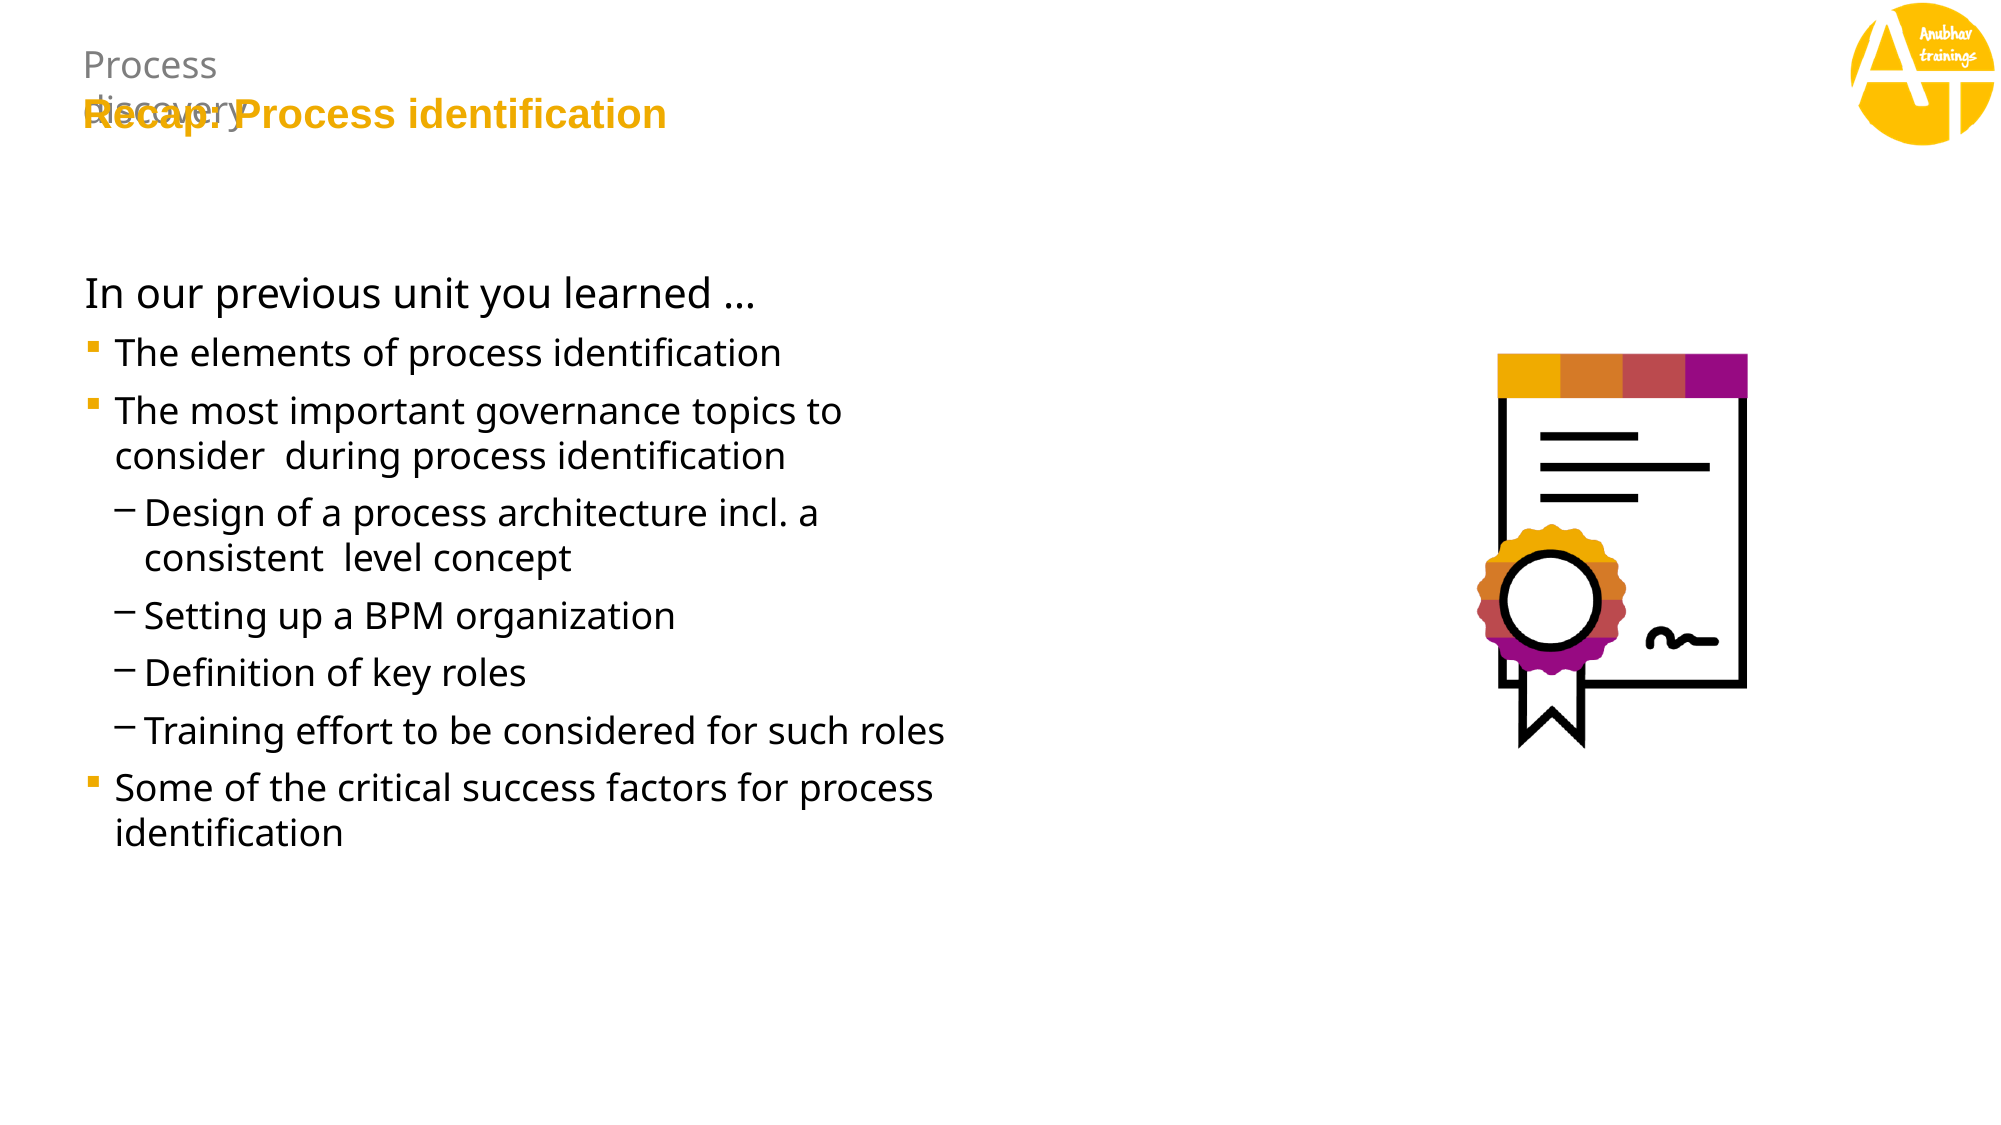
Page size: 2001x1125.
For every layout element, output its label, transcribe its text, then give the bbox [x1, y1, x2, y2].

picture [1836, 0, 2000, 157]
text_box Process discovery [80, 39, 389, 84]
picture [1476, 353, 1748, 749]
title Recap: Process identification [80, 84, 669, 275]
text_box In our previous unit you learned … The elements of process identification The most important governance topics to consider during process identification Design of a process architecture incl. a consistent level concept Setting up a BPM organization Definition of key roles Training effort to be considered for such roles Some of the critical success factors for process identification [83, 250, 971, 855]
